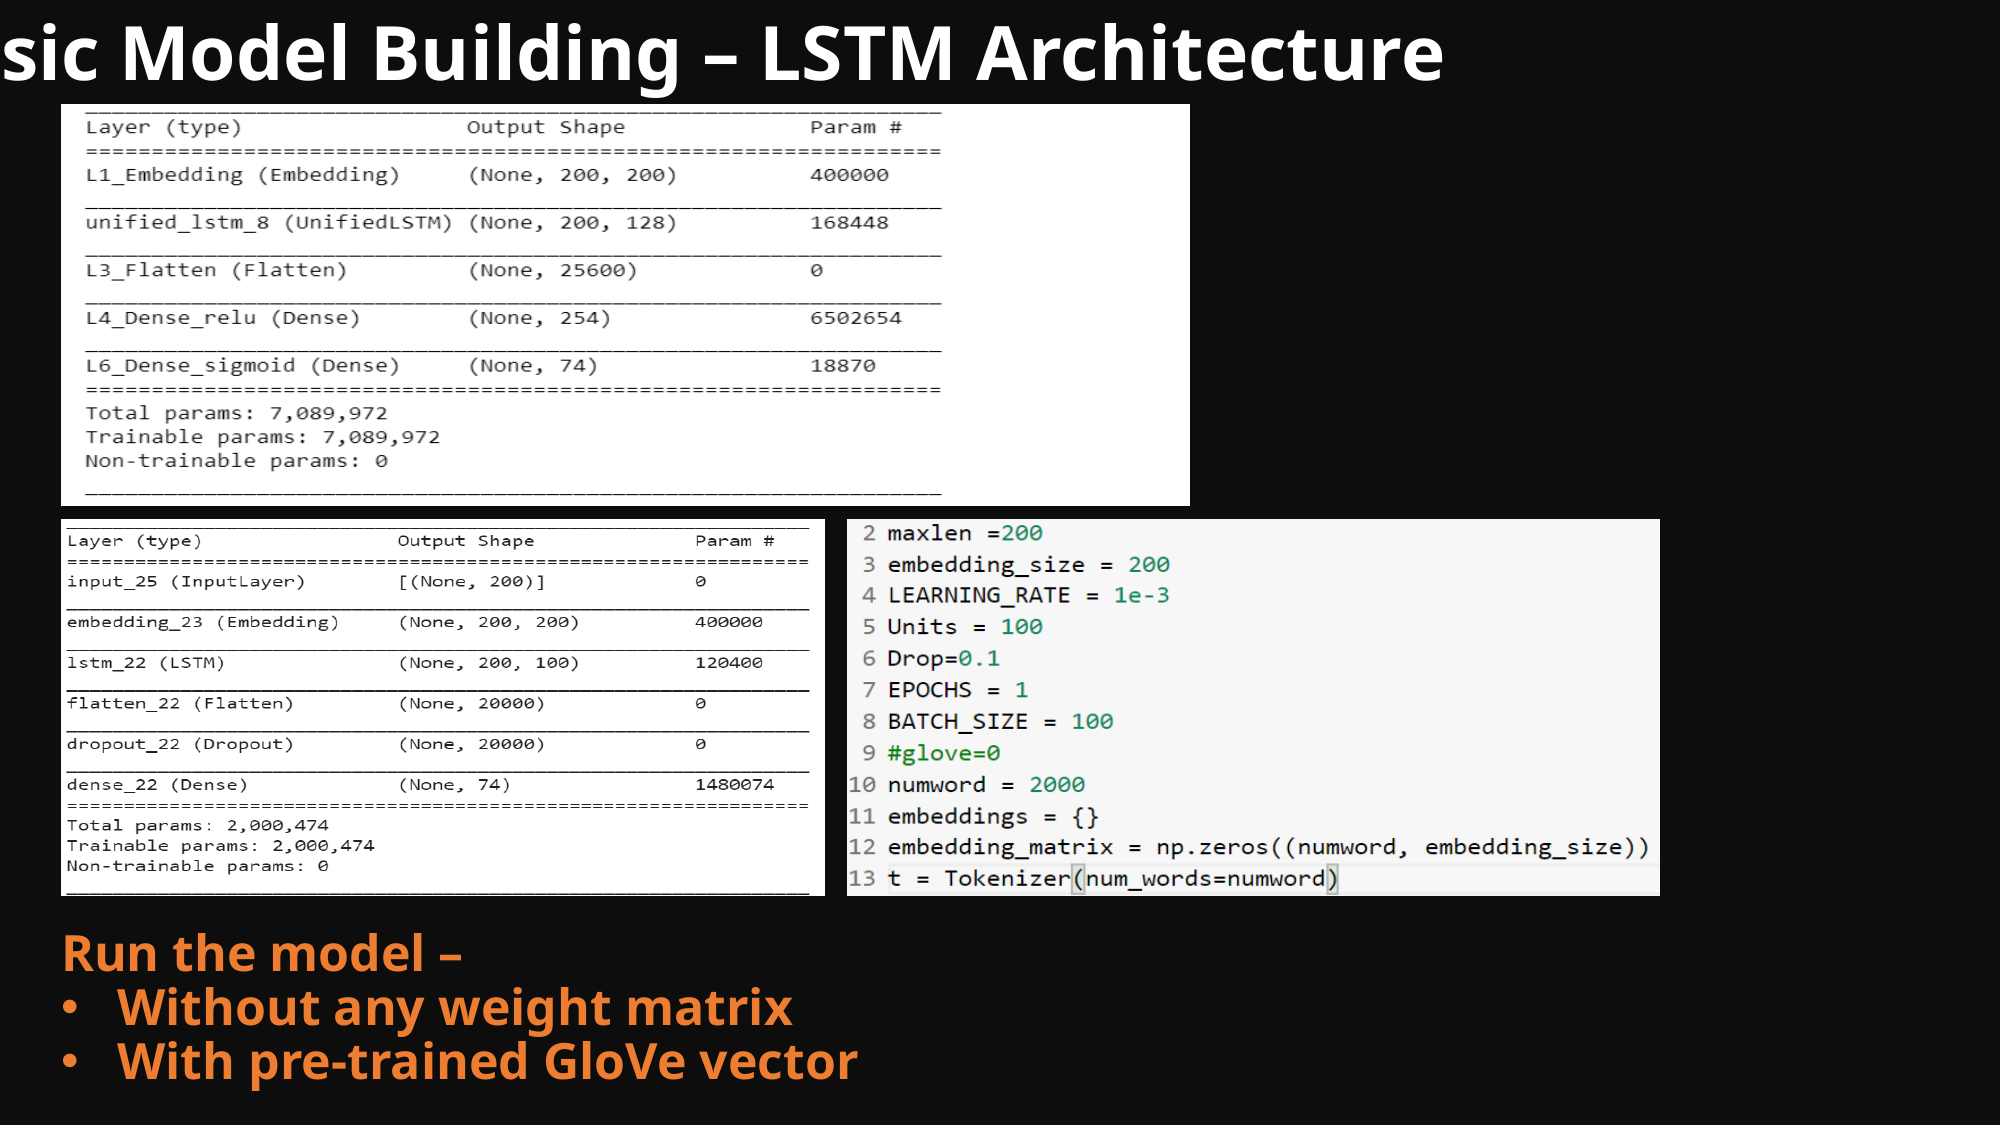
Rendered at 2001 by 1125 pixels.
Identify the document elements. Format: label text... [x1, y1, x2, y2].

picture [61, 104, 1190, 506]
text_box Run the model – Without any weight matrix With pre-trained GloVe vector [46, 920, 960, 1098]
picture [847, 519, 1660, 896]
text_box Basic Model Building – LSTM Architecture [0, 7, 1481, 104]
picture [61, 519, 825, 896]
